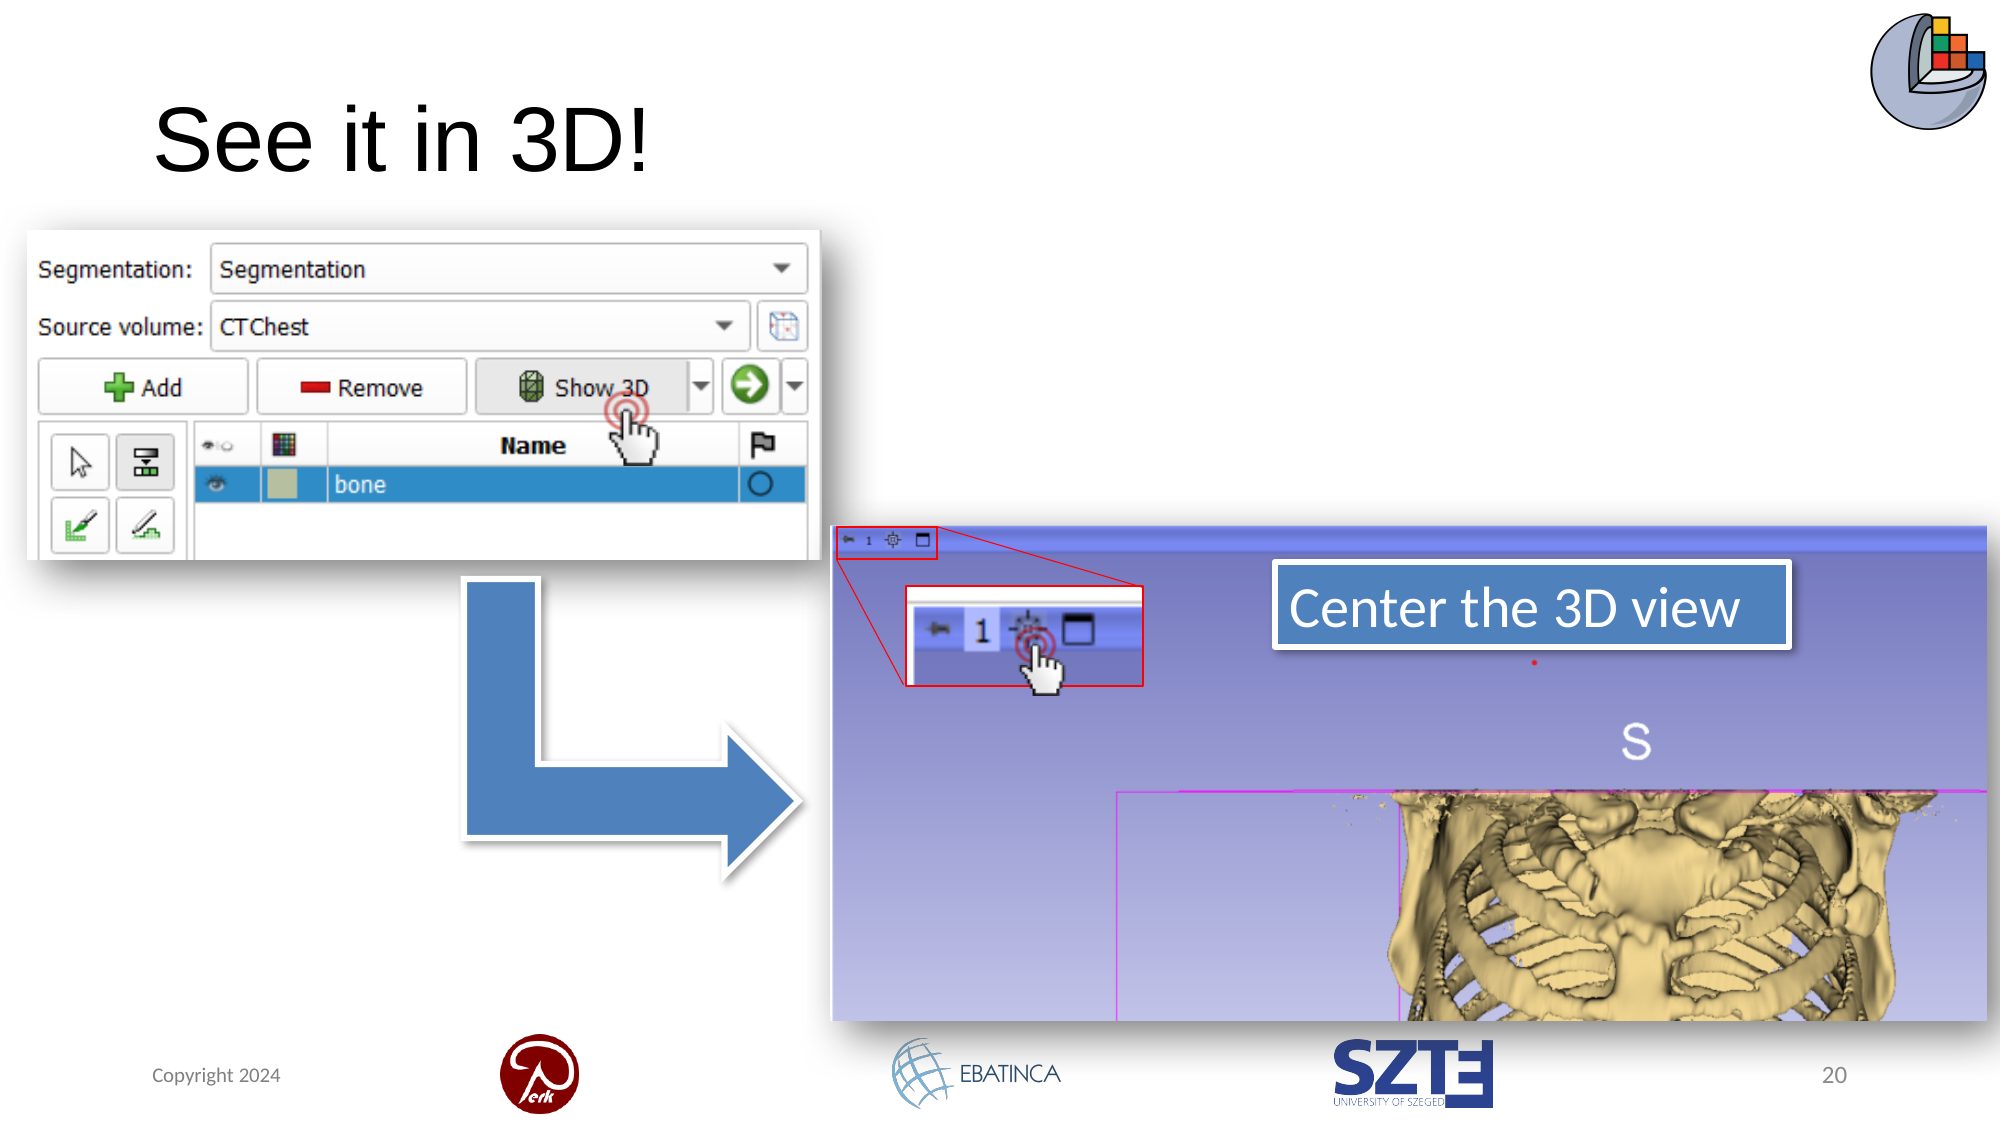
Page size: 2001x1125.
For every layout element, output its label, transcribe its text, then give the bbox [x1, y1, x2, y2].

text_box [836, 526, 1143, 696]
picture [830, 525, 1987, 1021]
title See it in 3D! [137, 33, 1863, 251]
picture [1869, 12, 1988, 131]
text_box [462, 577, 801, 879]
slide_number 20 [1412, 1043, 1863, 1104]
picture [1334, 1039, 1493, 1108]
picture [892, 1038, 1061, 1109]
picture [500, 1034, 579, 1114]
picture [27, 230, 822, 560]
